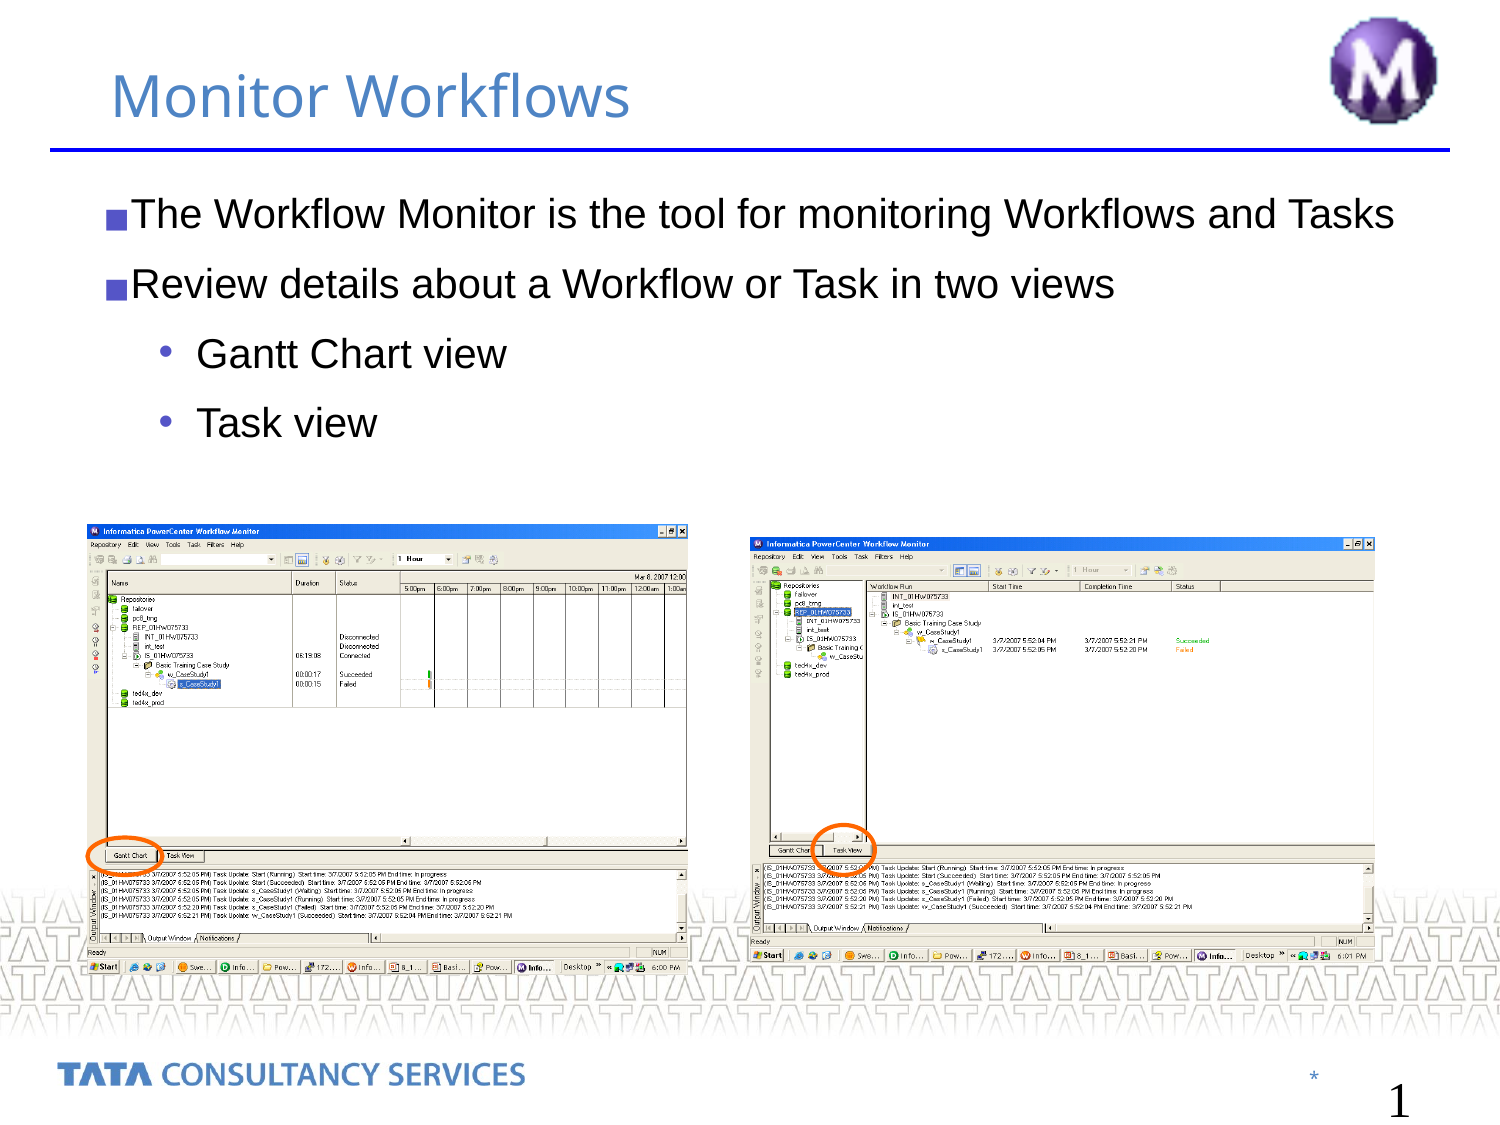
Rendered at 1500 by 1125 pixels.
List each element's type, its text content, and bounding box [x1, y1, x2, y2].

list The Workflow Monitor is the tool for monitoring Workflows and Tasks Review details about a Workflow or Task in two views Gantt Chart view Task view [87, 187, 1448, 525]
picture [57, 1062, 525, 1086]
slide_number ‹#› [1371, 1059, 1435, 1104]
picture [1328, 15, 1442, 129]
title Monitor Workflows [95, 22, 1456, 166]
picture [0, 524, 1500, 1039]
